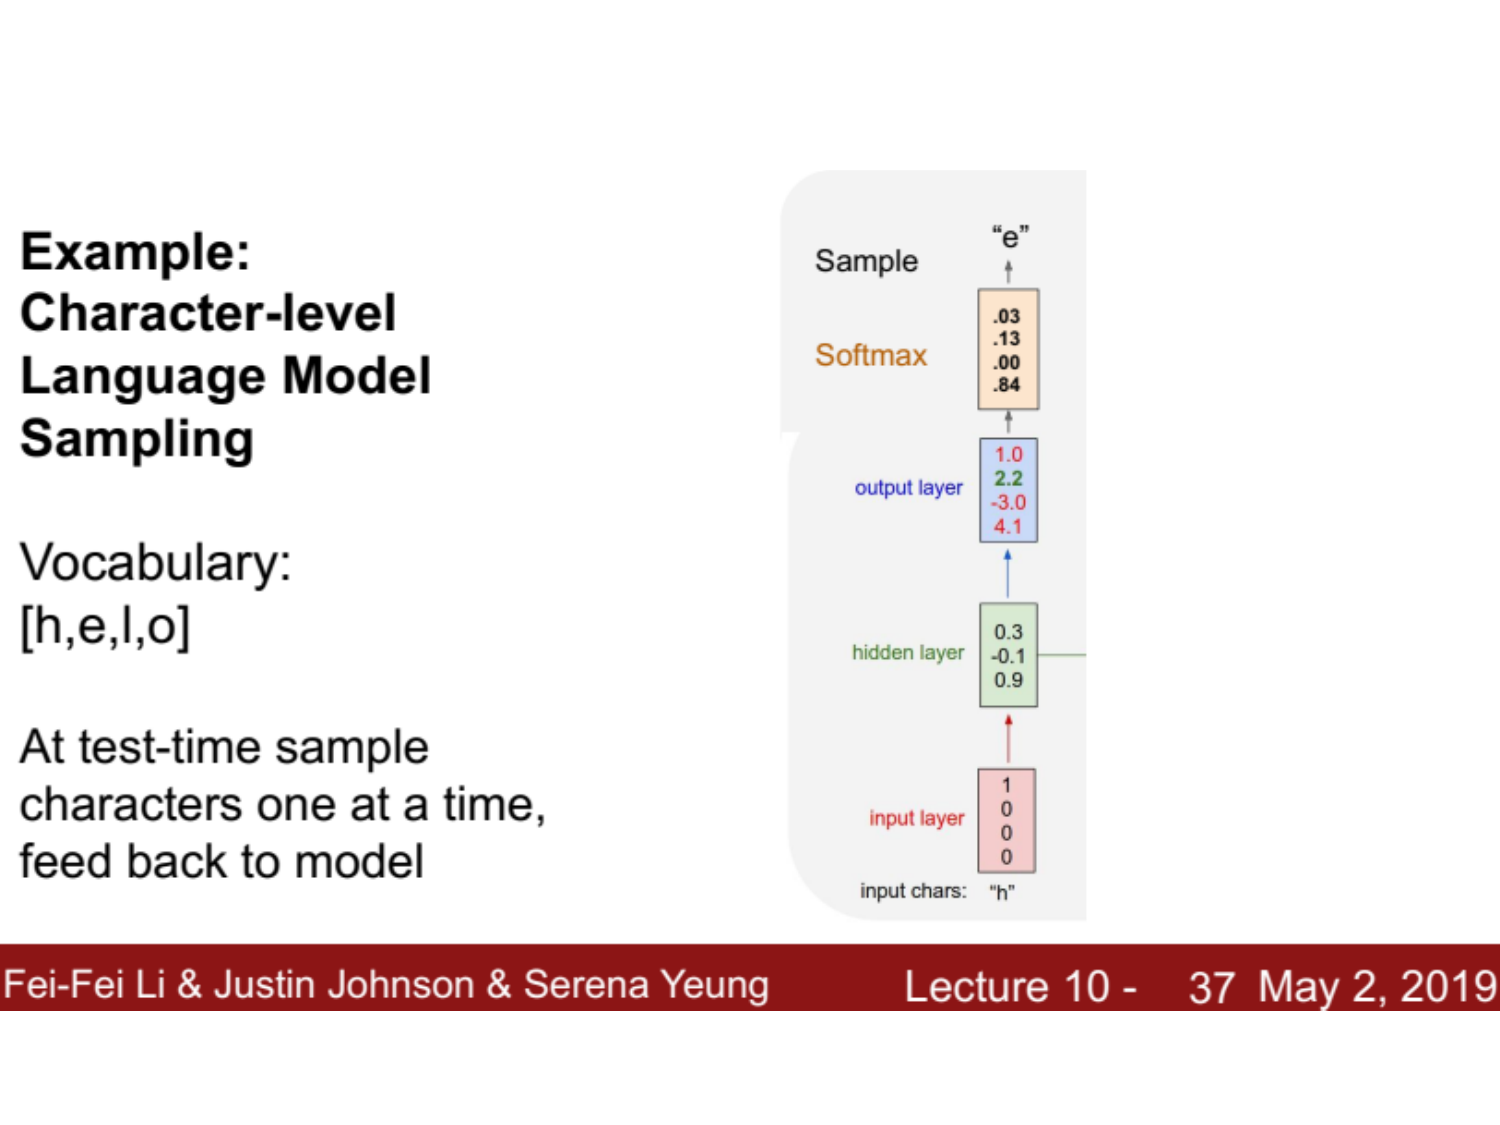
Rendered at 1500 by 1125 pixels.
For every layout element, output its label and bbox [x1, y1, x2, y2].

picture [0, 170, 1500, 1011]
